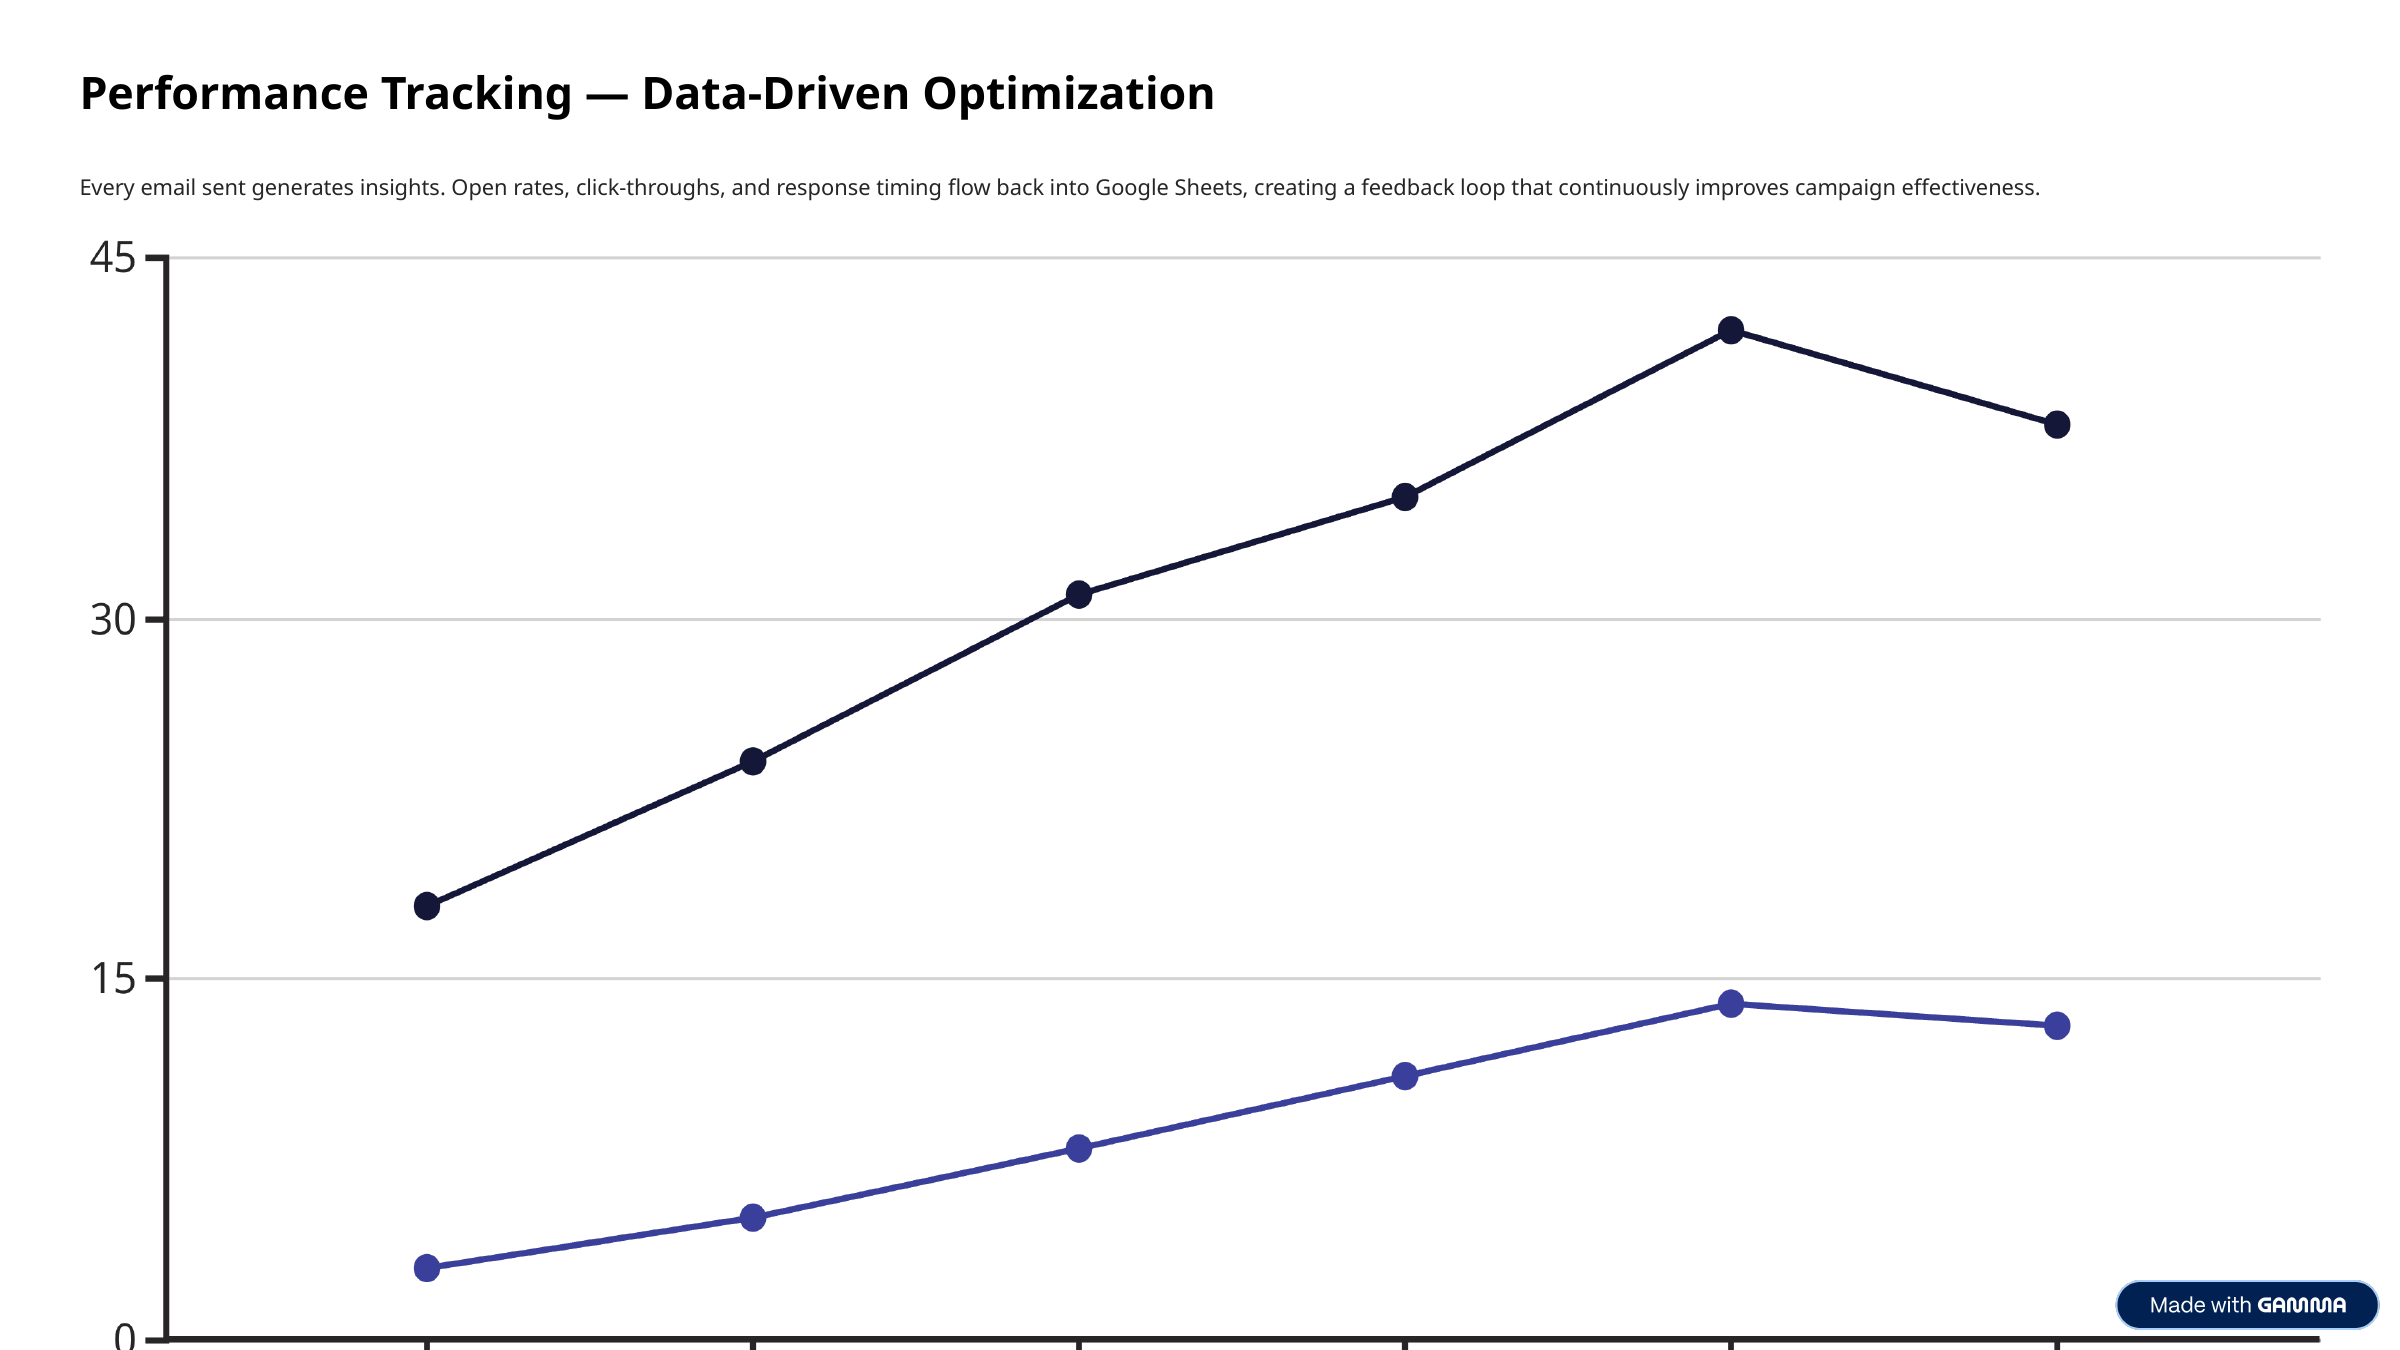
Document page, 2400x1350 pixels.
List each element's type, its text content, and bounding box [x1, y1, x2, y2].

text_box Every email sent generates insights. Open rates, click-throughs, and response timing flow back into Google Sheets, creating a feedback loop that continuously improves campaign effectiveness. [79, 164, 2321, 202]
picture [79, 226, 2389, 1350]
text_box Performance Tracking — Data-Driven Optimization [79, 62, 1206, 120]
